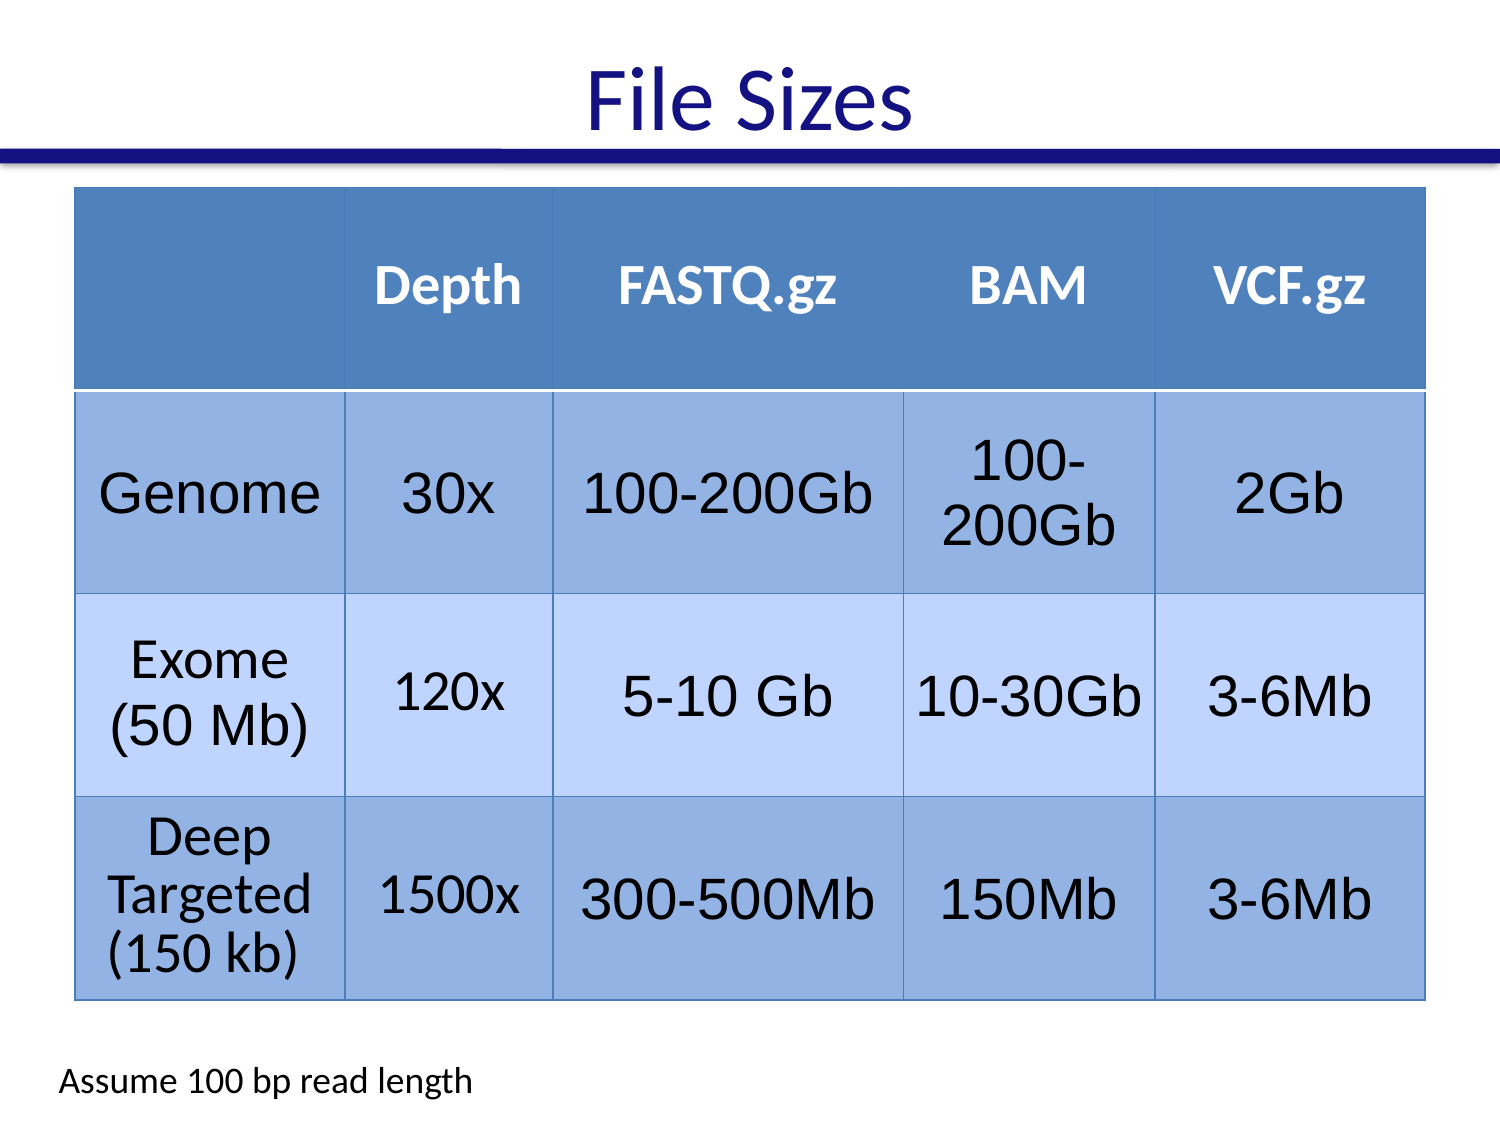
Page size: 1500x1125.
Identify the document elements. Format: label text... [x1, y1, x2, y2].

table_header FASTQ.gz [554, 188, 903, 389]
table_cell 100-200Gb [554, 392, 903, 593]
table_cell 100-200Gb [904, 392, 1154, 593]
table_cell Exome (50 Mb) [76, 594, 344, 796]
table_cell 2Gb [1156, 392, 1424, 593]
table_cell Deep Targeted (150 kb) [76, 797, 344, 999]
table_cell 3-6Mb [1156, 797, 1424, 999]
table_cell 10-30Gb [904, 594, 1154, 796]
table_cell 5-10 Gb [554, 594, 903, 796]
table_cell 120x [346, 594, 552, 796]
table_cell 150Mb [904, 797, 1154, 999]
table_header VCF.gz [1156, 188, 1424, 389]
table_header BAM [904, 188, 1154, 389]
table_cell 300-500Mb [554, 797, 903, 999]
title File Sizes [75, 0, 1425, 187]
text_box Assume 100 bp read length [43, 1048, 490, 1108]
table_cell 30x [346, 392, 552, 593]
table_header [76, 188, 344, 389]
table_cell 3-6Mb [1156, 594, 1424, 796]
table_header Depth [346, 188, 552, 389]
table_cell 1500x [346, 797, 552, 999]
table_cell Genome [76, 392, 344, 593]
